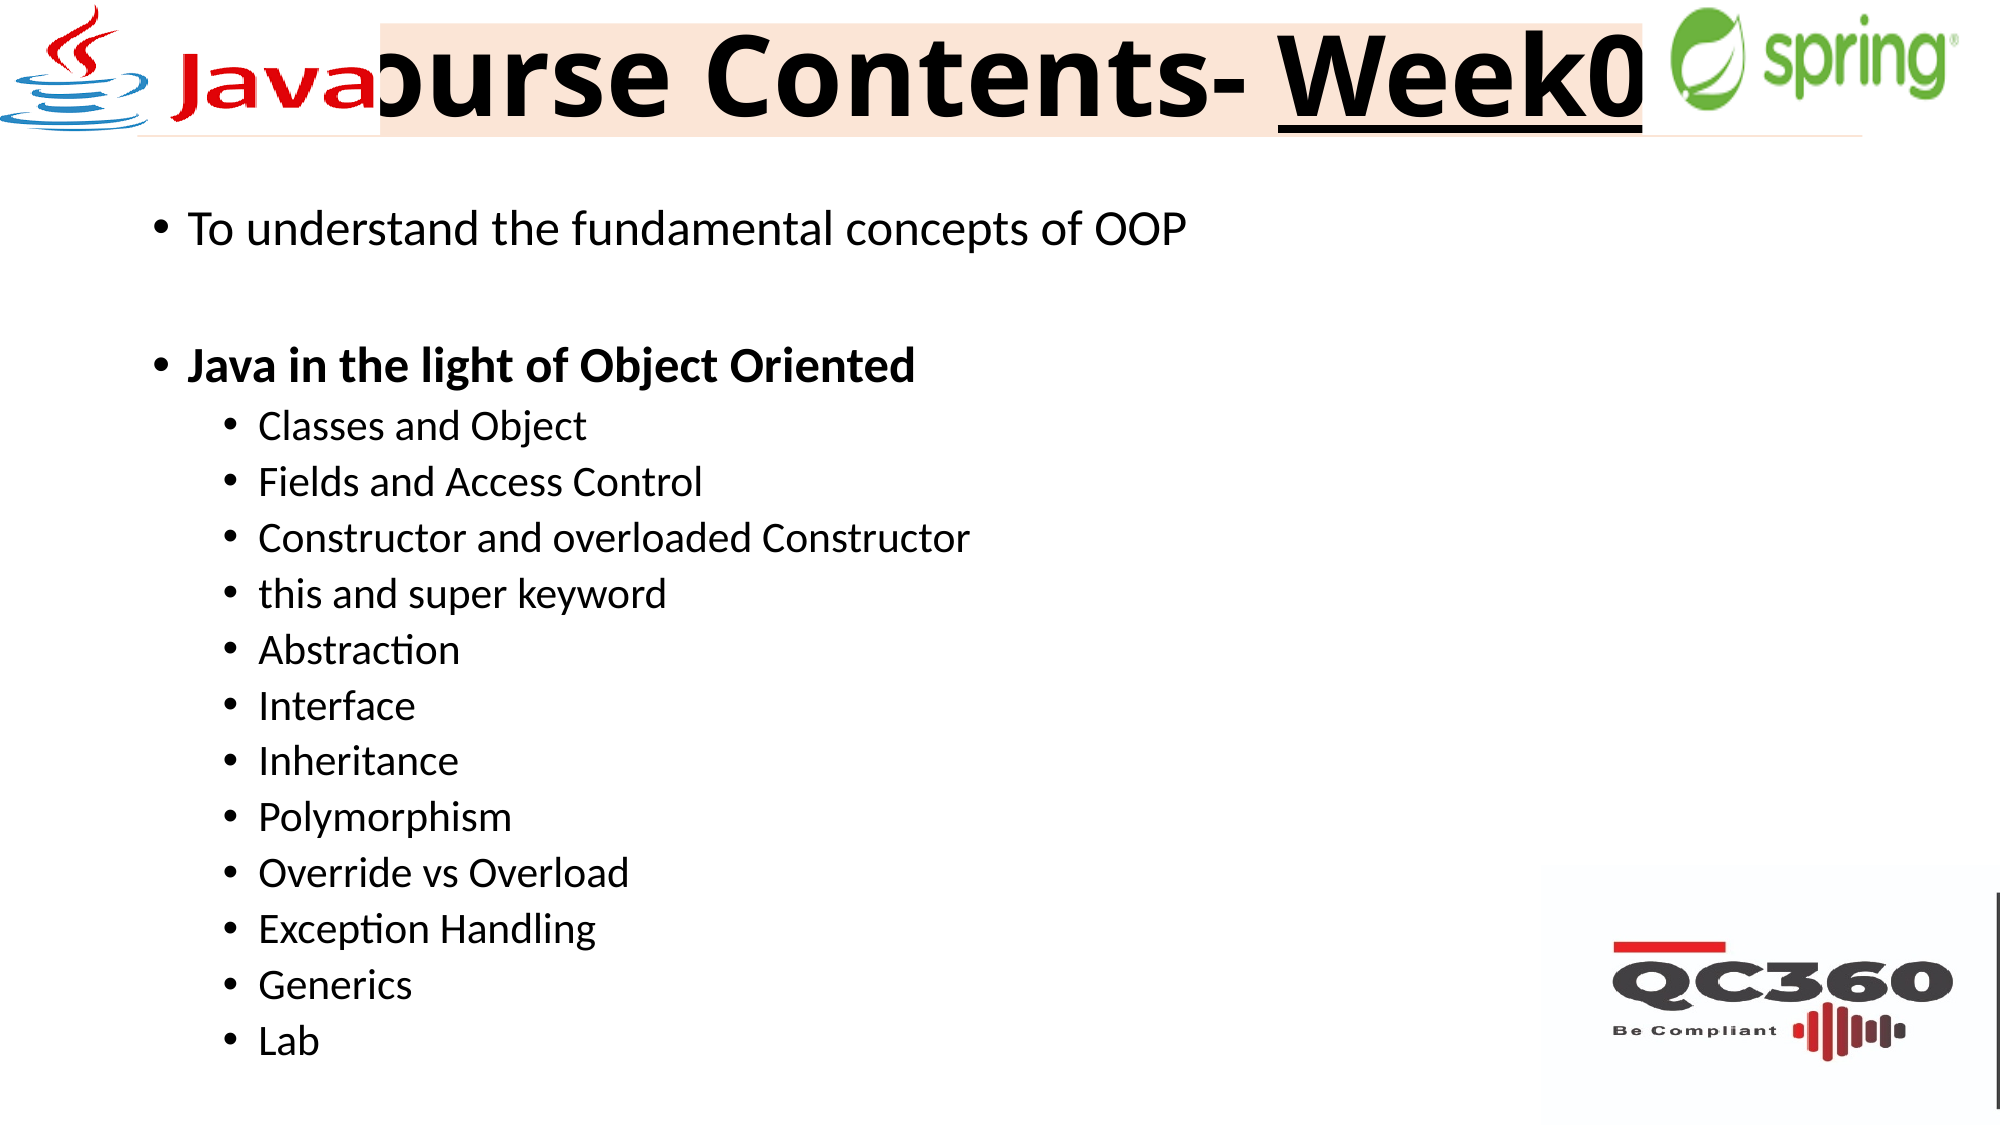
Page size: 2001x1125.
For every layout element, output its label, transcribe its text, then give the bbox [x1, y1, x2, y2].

list To understand the fundamental concepts of OOP Java in the light of Object Oriented Classes and Object Fields and Access Control Constructor and overloaded Constructor this and super keyword Abstraction Interface Inheritance Polymorphism Override vs Overload Exception Handling Generics Lab [137, 193, 1863, 1074]
picture [0, 0, 381, 135]
picture [1541, 865, 2000, 1125]
picture [1642, 0, 1994, 135]
title Course Contents- Week03 [137, 23, 1863, 137]
